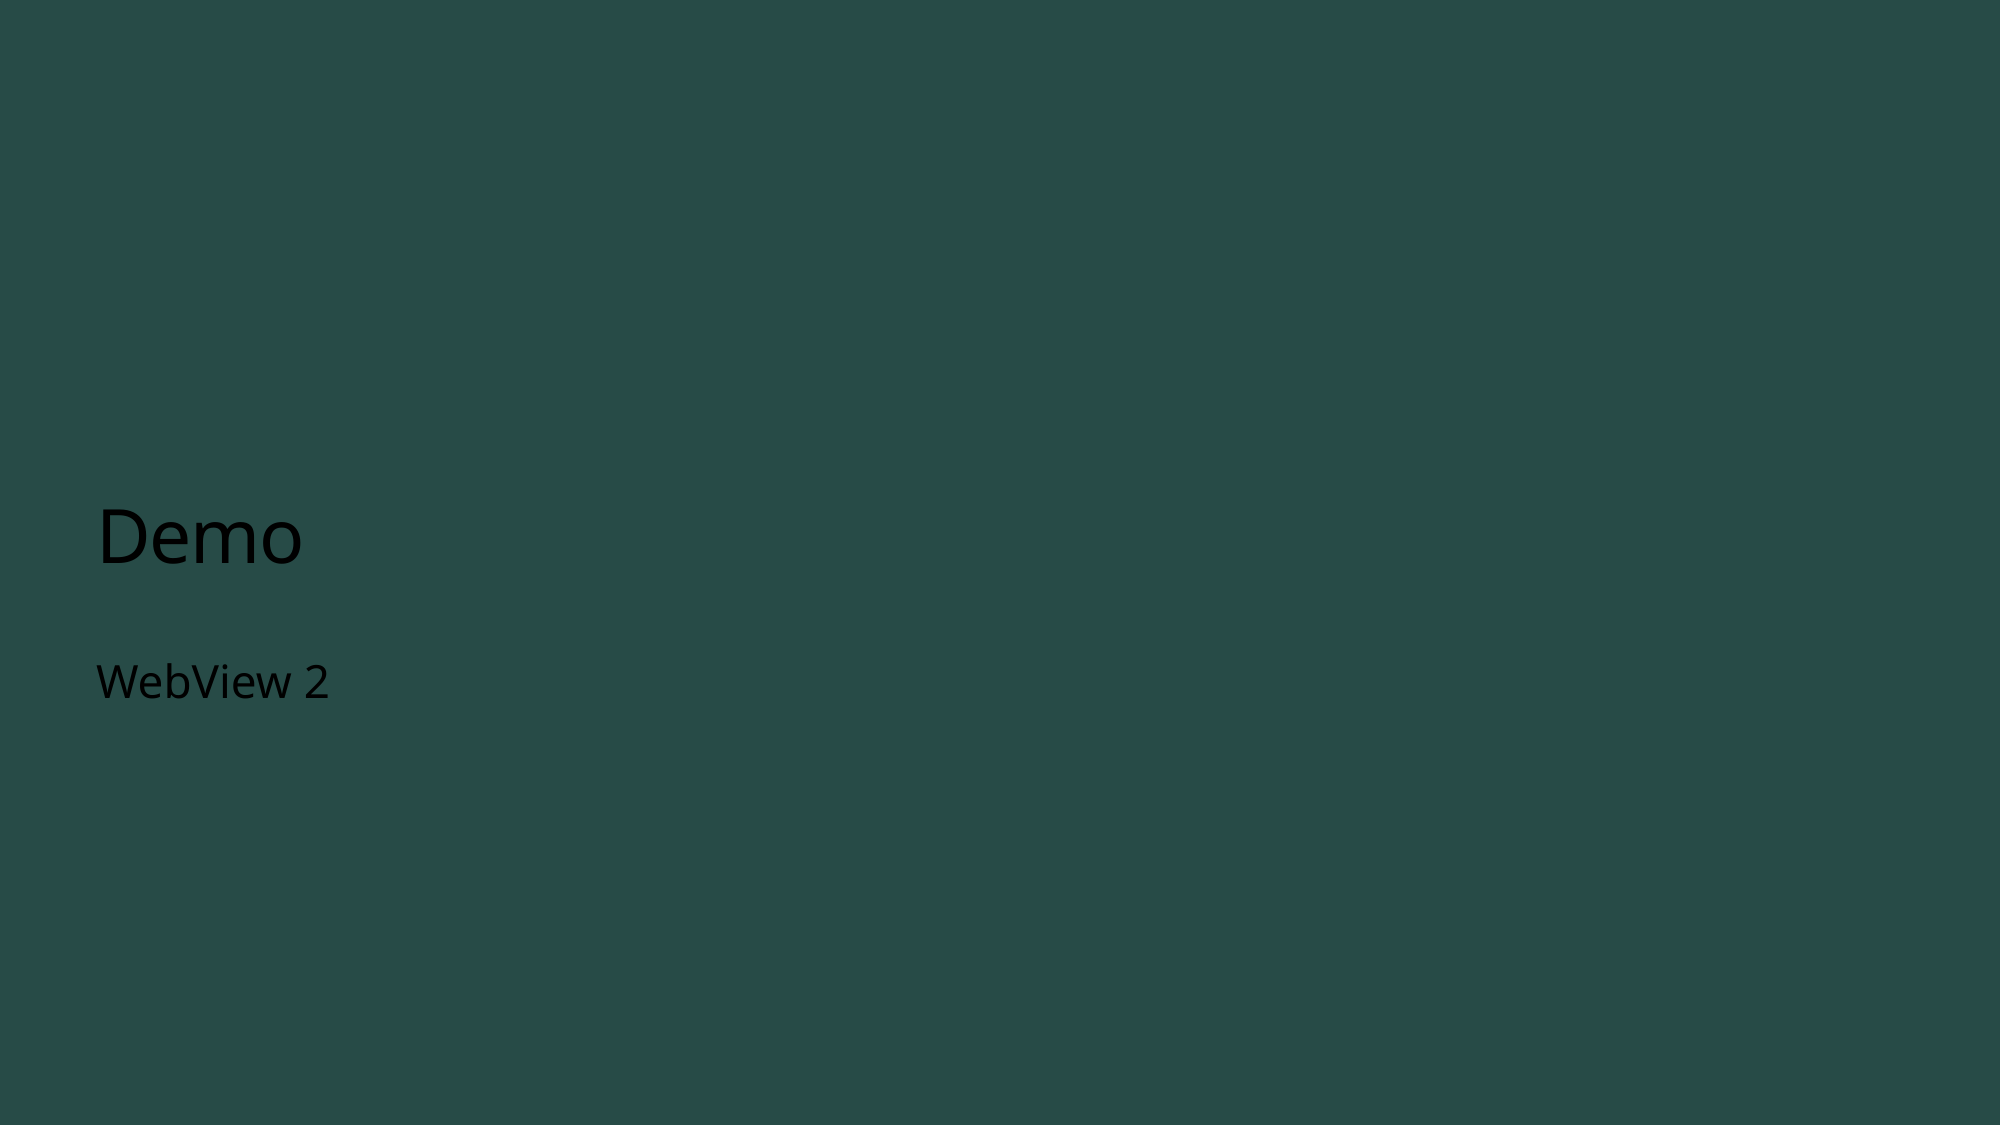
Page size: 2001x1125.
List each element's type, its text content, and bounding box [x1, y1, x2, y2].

list WebView 2 [96, 652, 1596, 708]
title Demo [96, 497, 1596, 580]
